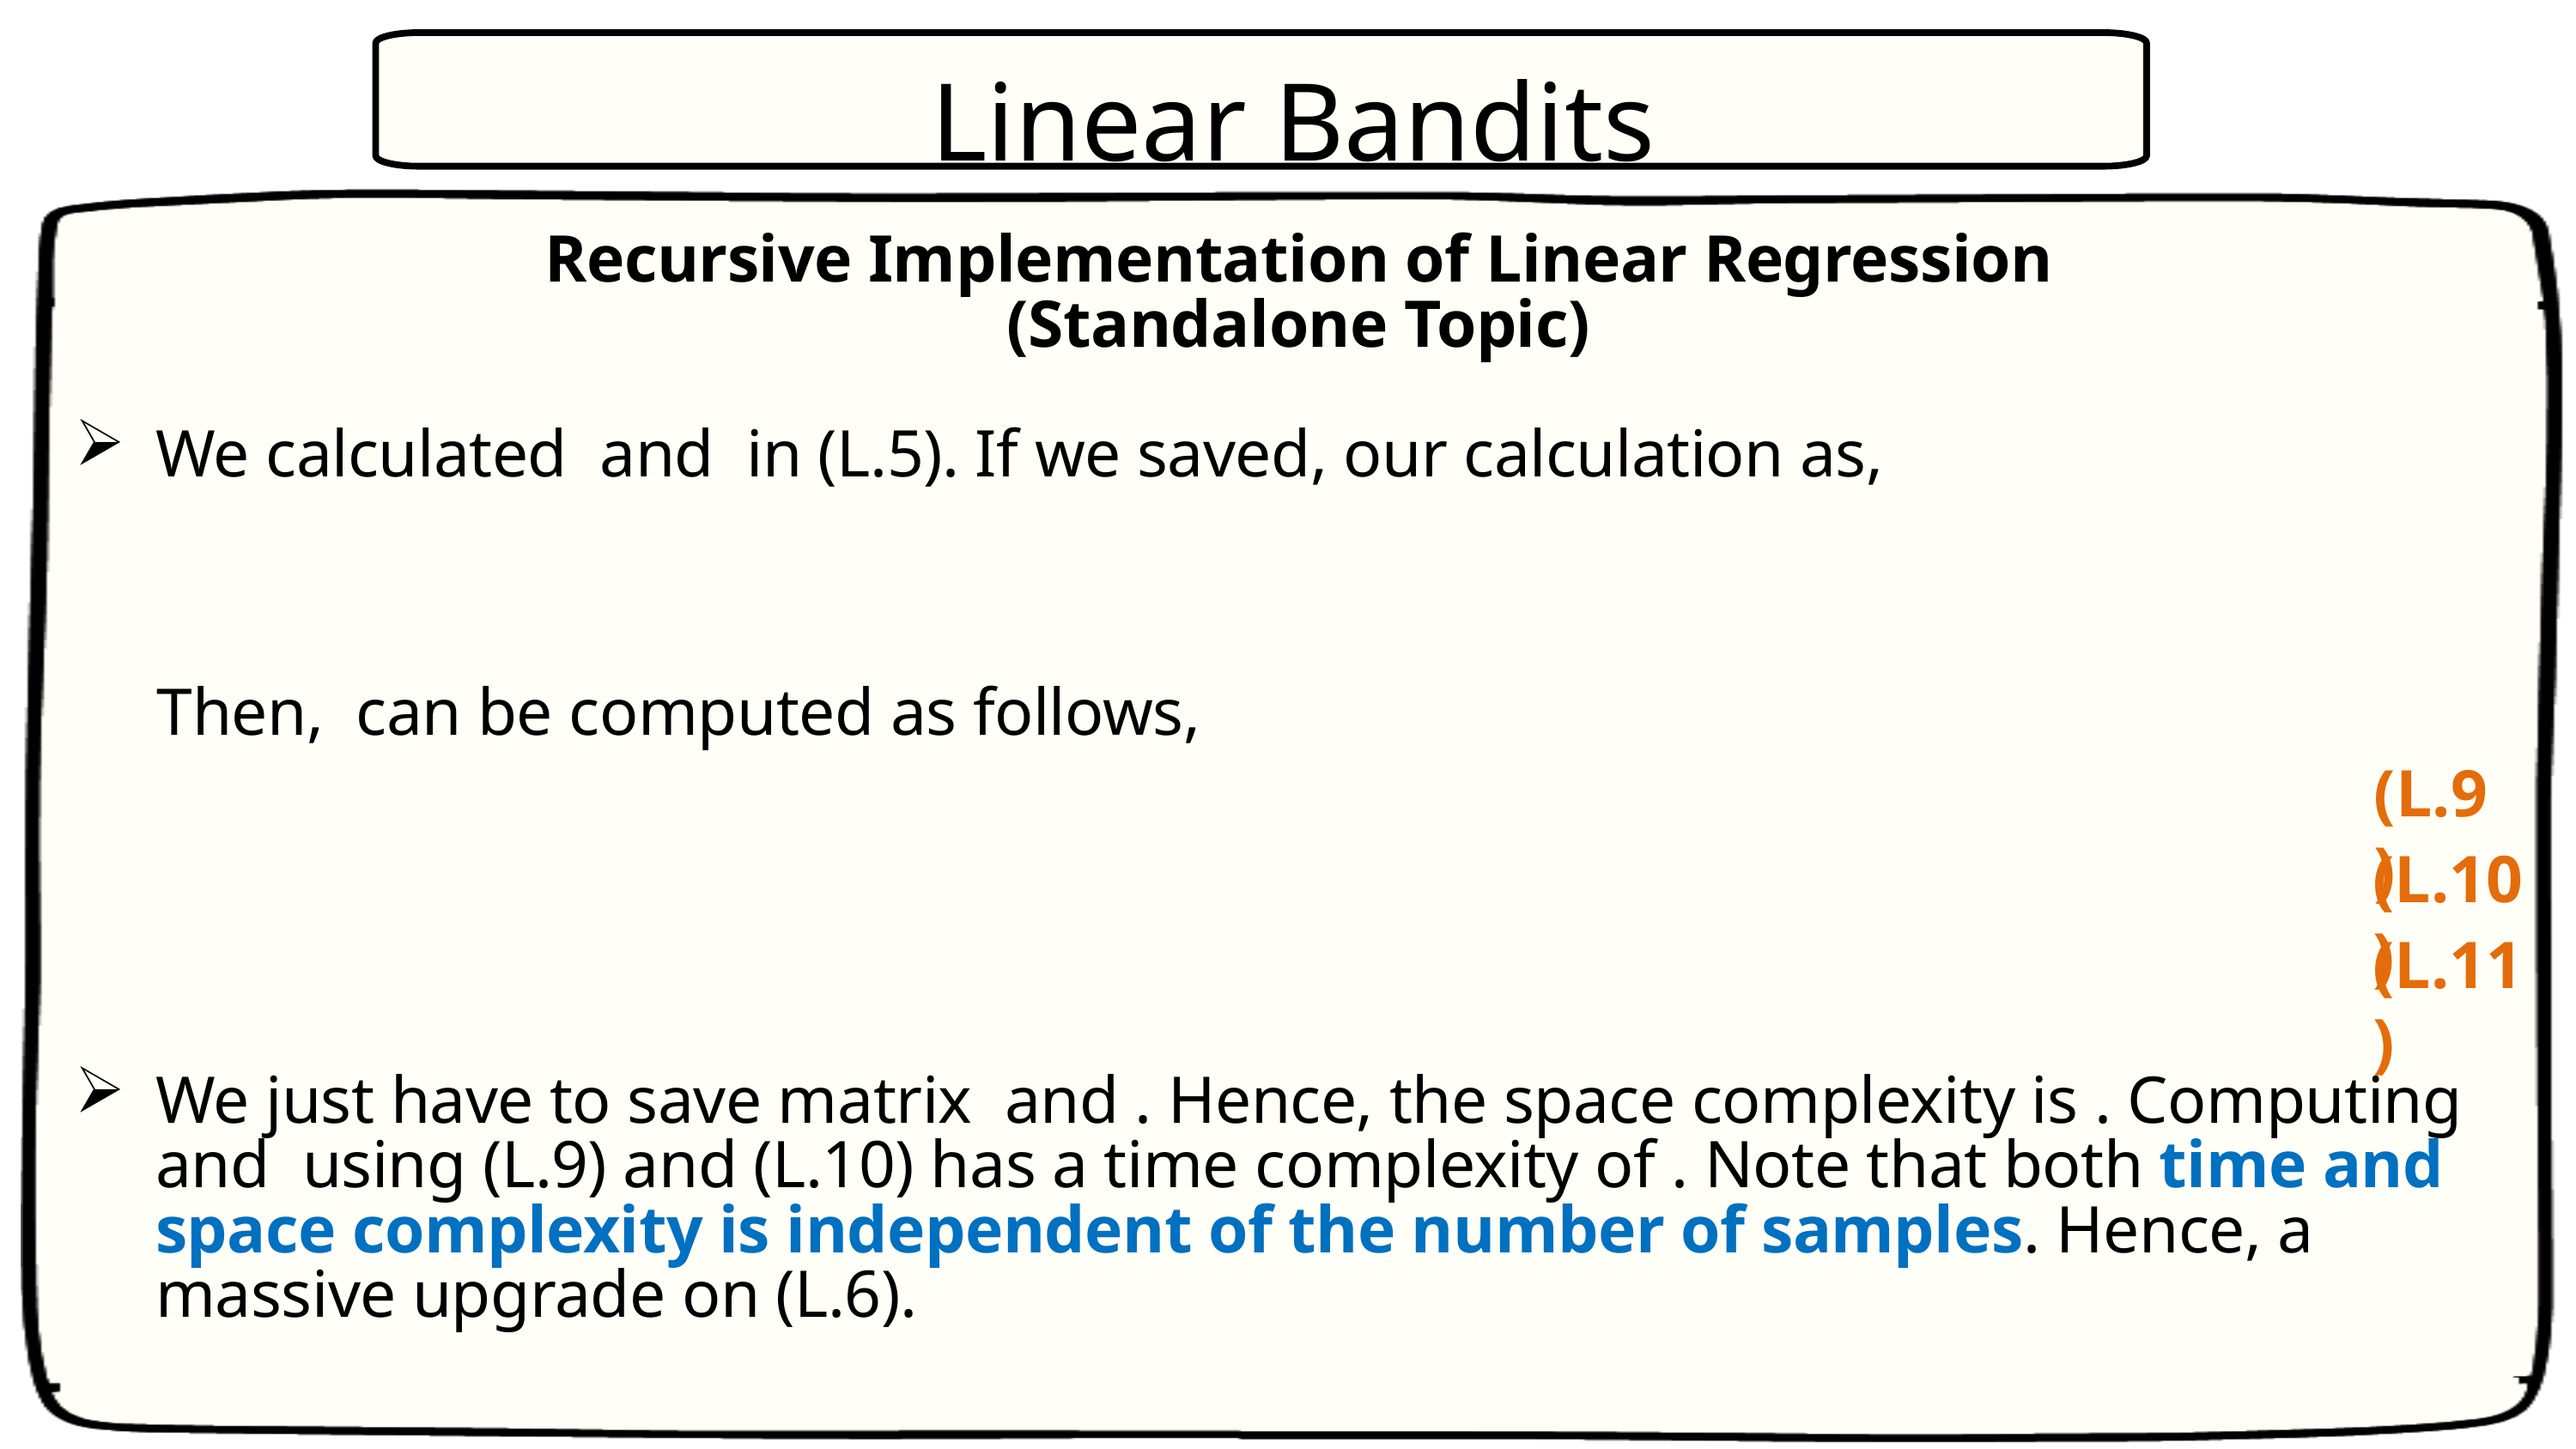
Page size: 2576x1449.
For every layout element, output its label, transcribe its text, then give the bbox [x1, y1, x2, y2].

picture [21, 189, 2566, 1449]
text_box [375, 32, 2148, 167]
text_box Linear Bandits [10, 0, 2576, 183]
